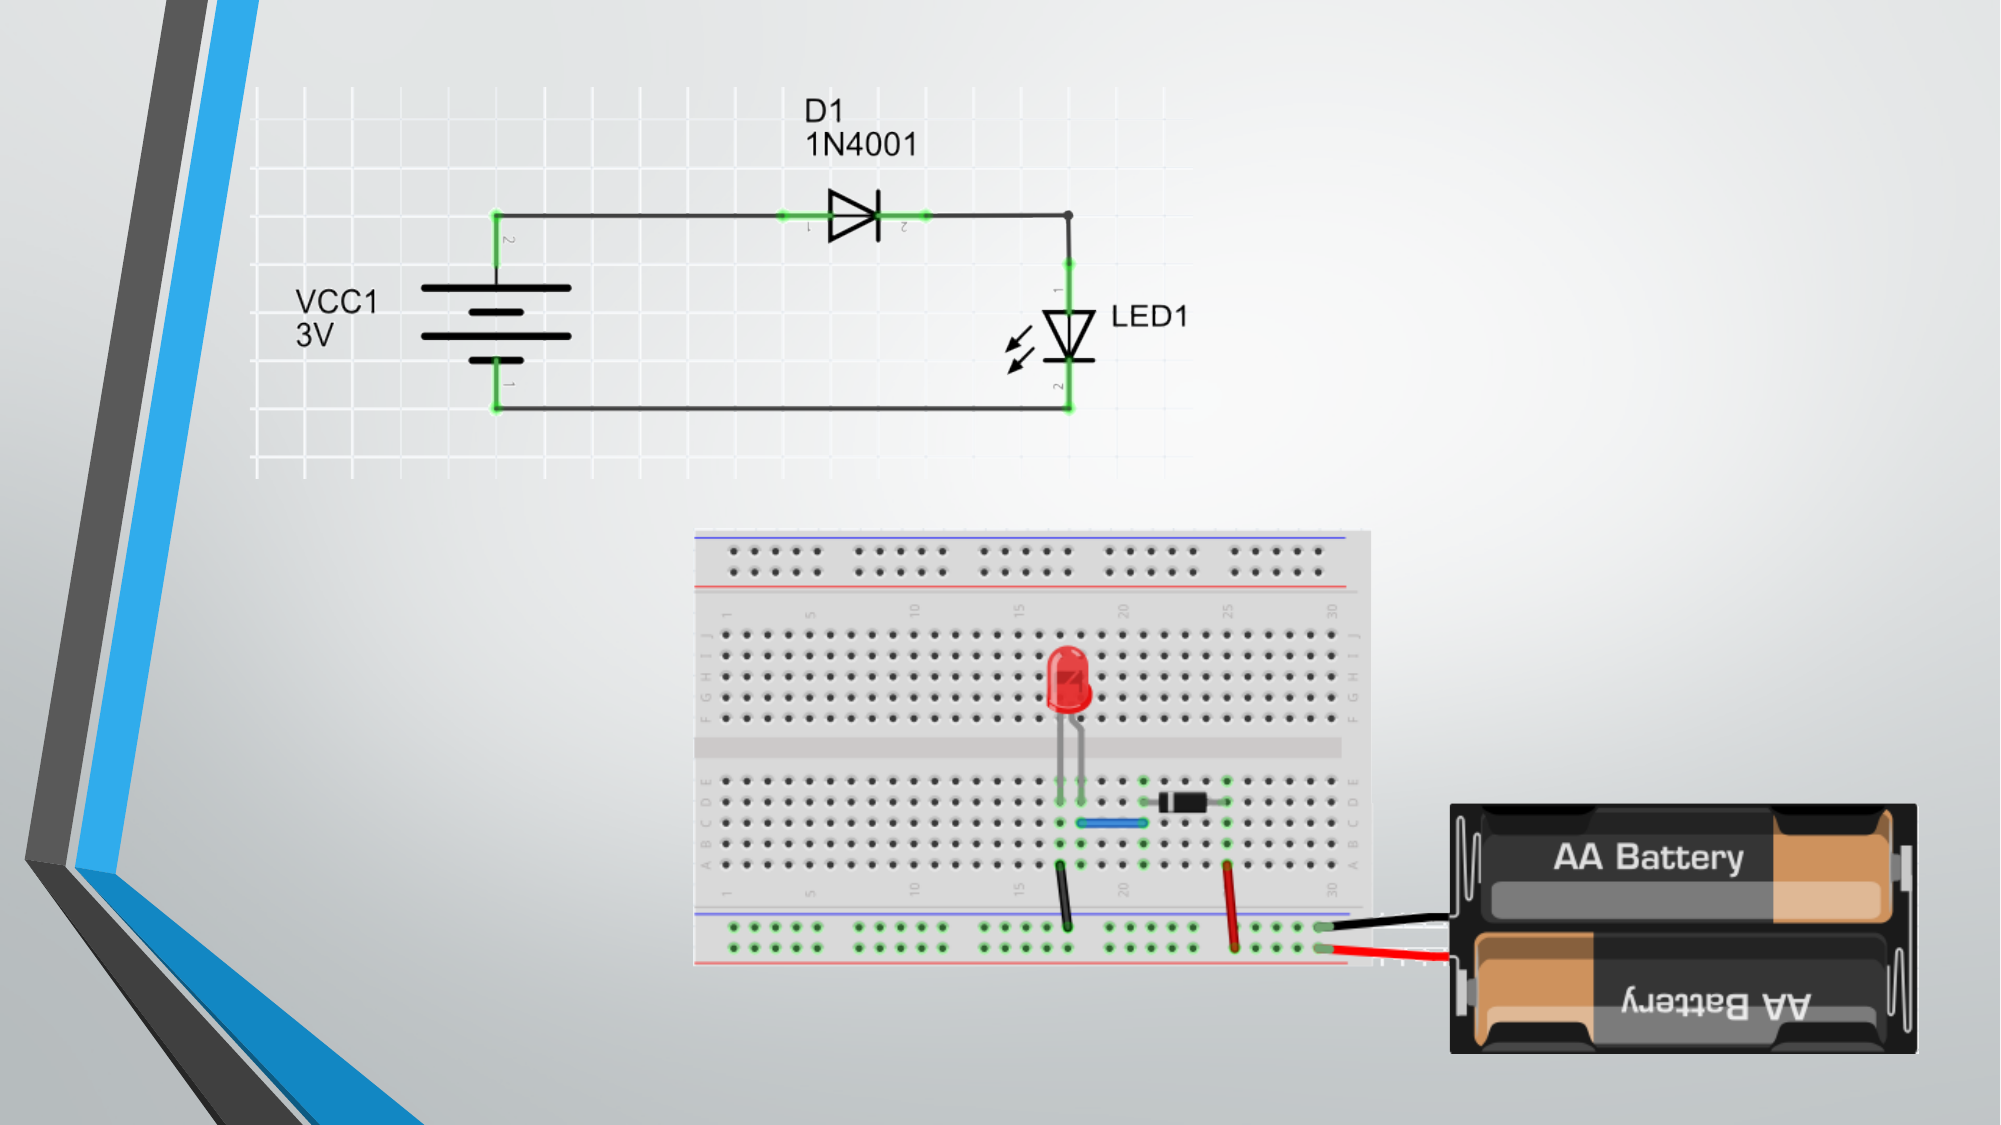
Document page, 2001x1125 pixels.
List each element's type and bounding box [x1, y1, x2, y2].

picture [249, 87, 1194, 479]
picture [693, 527, 1919, 1054]
